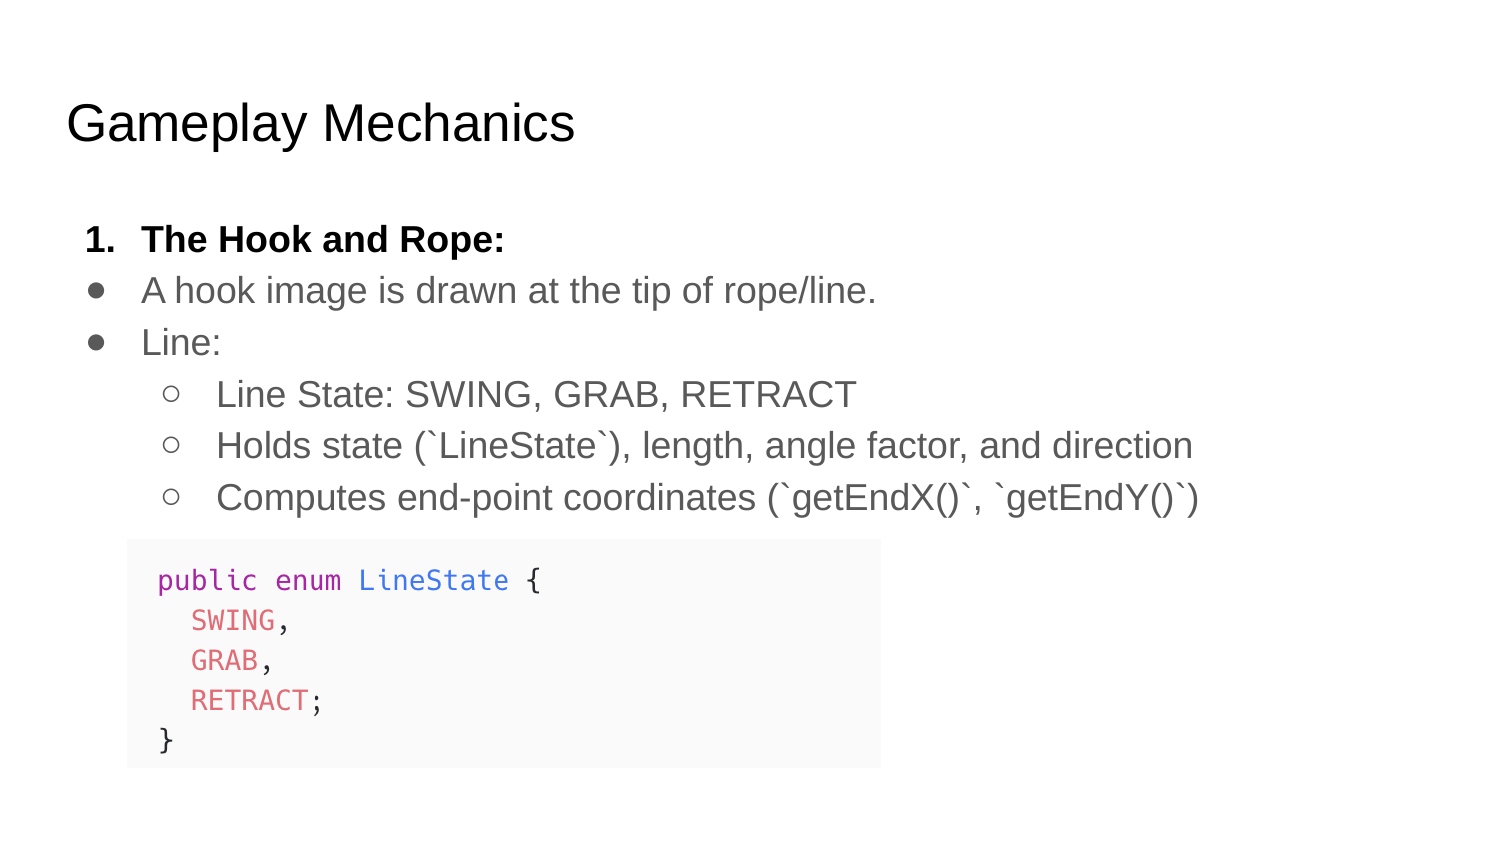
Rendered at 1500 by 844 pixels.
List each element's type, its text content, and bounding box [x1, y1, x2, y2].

picture [127, 539, 881, 768]
list The Hook and Rope: A hook image is drawn at the tip of rope/line. Line: Line State: SWING, GRAB, RETRACT Holds state (`LineState`), length, angle factor, and direction Computes end‑point coordinates (`getEndX()`, `getEndY()`) [51, 192, 1373, 671]
title Gameplay Mechanics [51, 72, 1449, 167]
